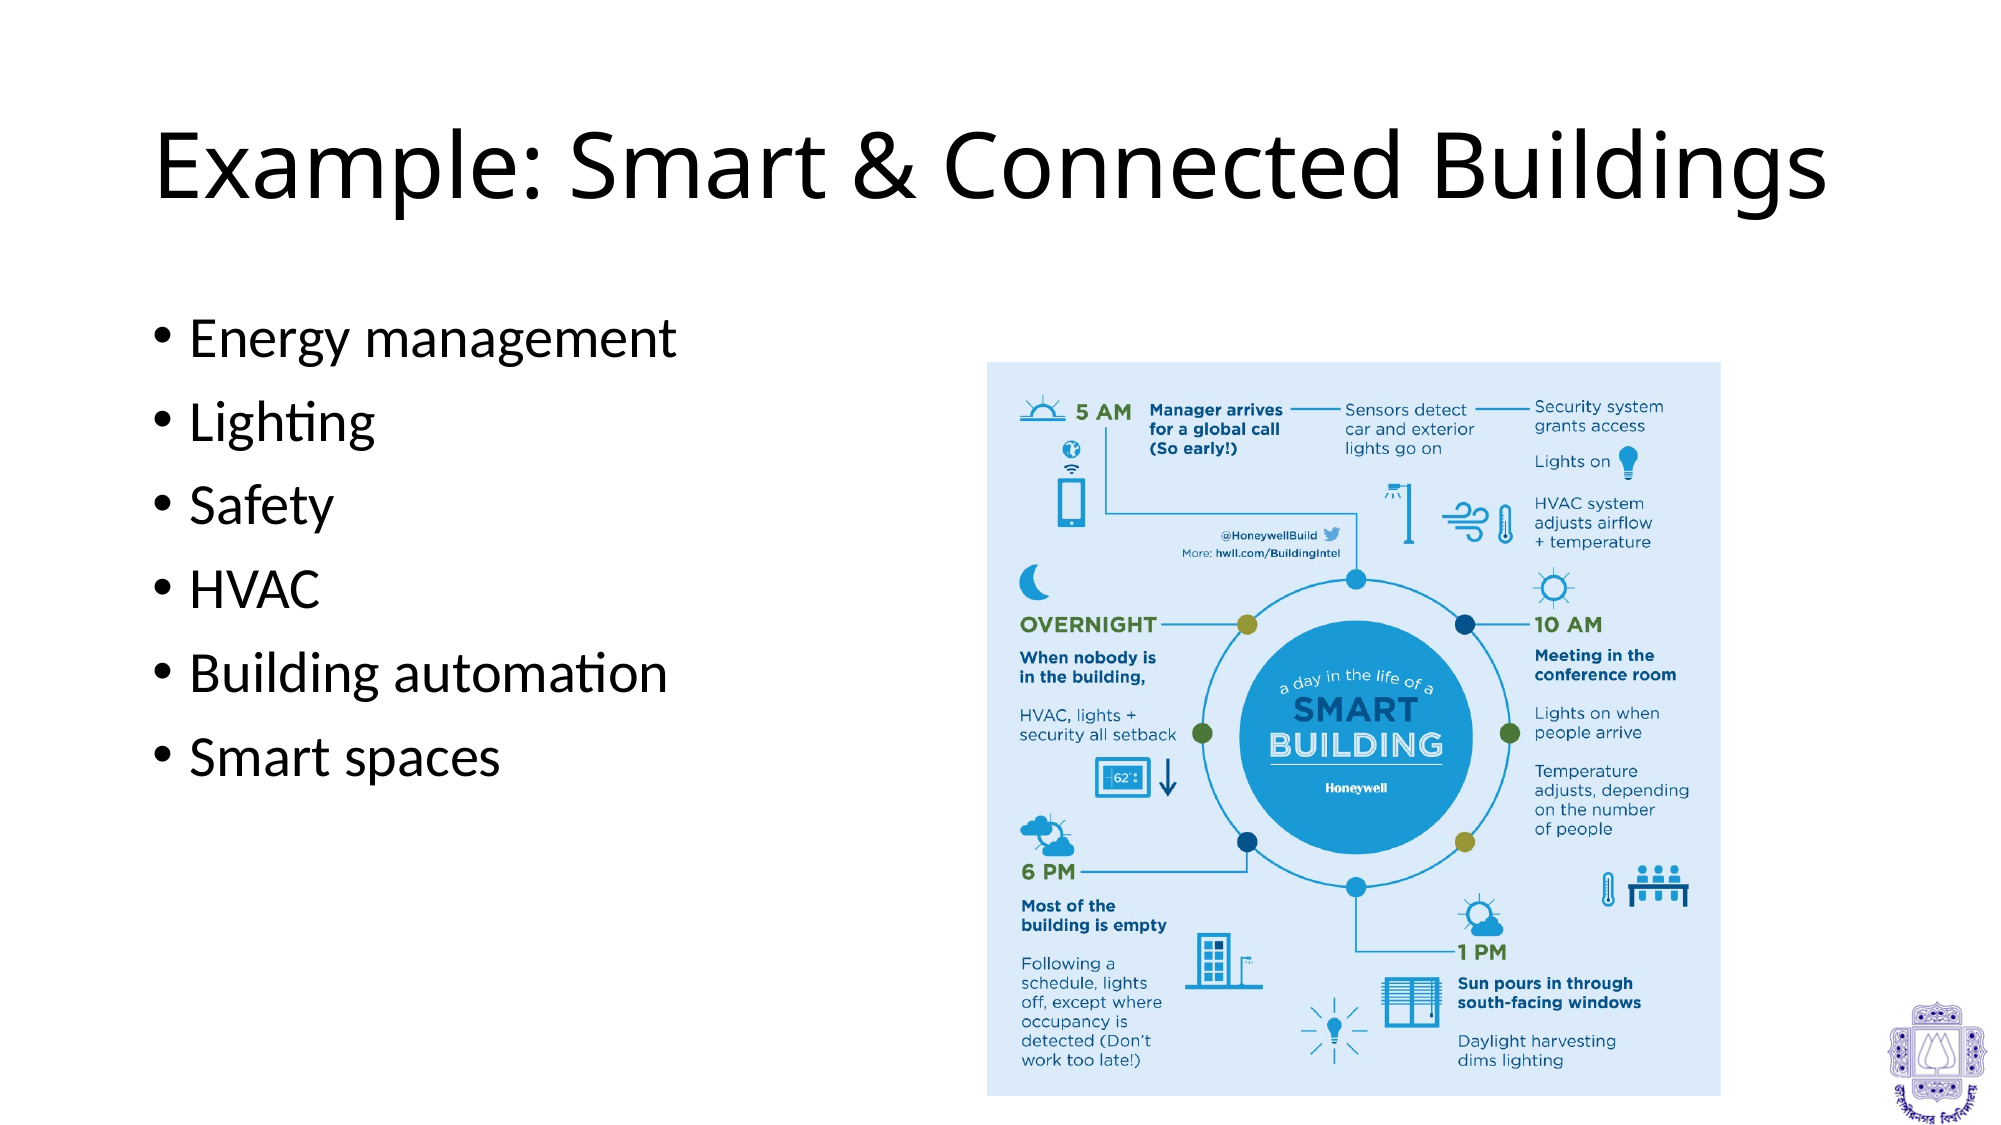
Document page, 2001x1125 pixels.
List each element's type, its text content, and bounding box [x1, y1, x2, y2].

title Example: Smart & Connected Buildings [137, 59, 1863, 278]
picture [987, 362, 1721, 1096]
picture [1887, 1001, 1988, 1125]
list Energy management Lighting Safety HVAC Building automation Smart spaces [137, 299, 1863, 1014]
